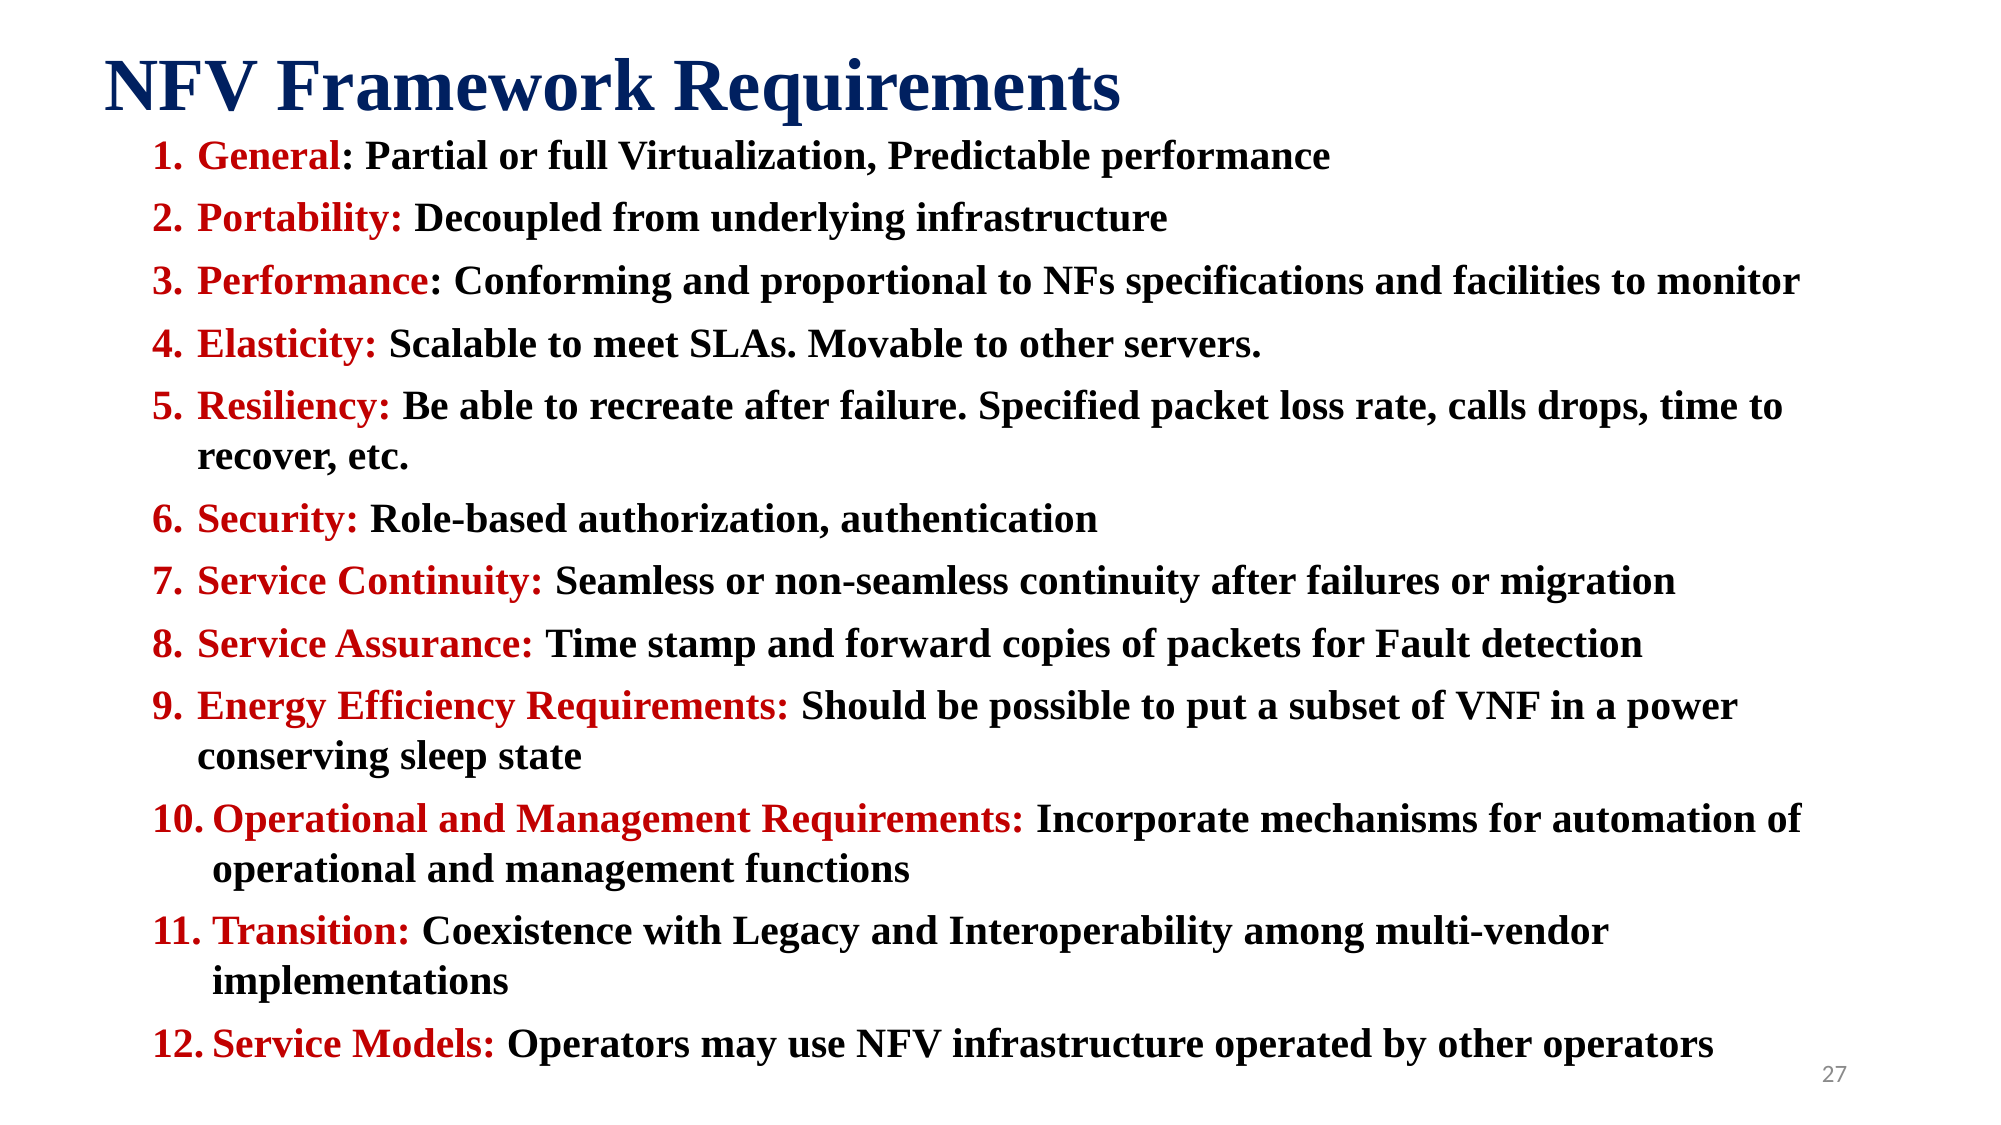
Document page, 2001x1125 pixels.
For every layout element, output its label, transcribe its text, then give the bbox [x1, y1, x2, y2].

text_box NFV Framework Requirements [89, 27, 1911, 133]
slide_number 27 [1412, 1042, 1863, 1103]
text_box General: Partial or full Virtualization, Predictable performance Portability: Decoupled from underlying infrastructure Performance: Conforming and proportional to NFs specifications and facilities to monitor Elasticity: Scalable to meet SLAs. Movable to other servers. Resiliency: Be able to recreate after failure. Specified packet loss rate, calls drops, time to recover, etc. Security: Role-based authorization, authentication Service Continuity: Seamless or non-seamless continuity after failures or migration Service Assurance: Time stamp and forward copies of packets for Fault detection Energy Efficiency Requirements: Should be possible to put a subset of VNF in a power conserving sleep state Operational and Management Requirements: Incorporate mechanisms for automation of operational and management functions Transition: Coexistence with Legacy and Interoperability among multi-vendor implementations Service Models: Operators may use NFV infrastructure operated by other operators [137, 133, 1891, 1074]
